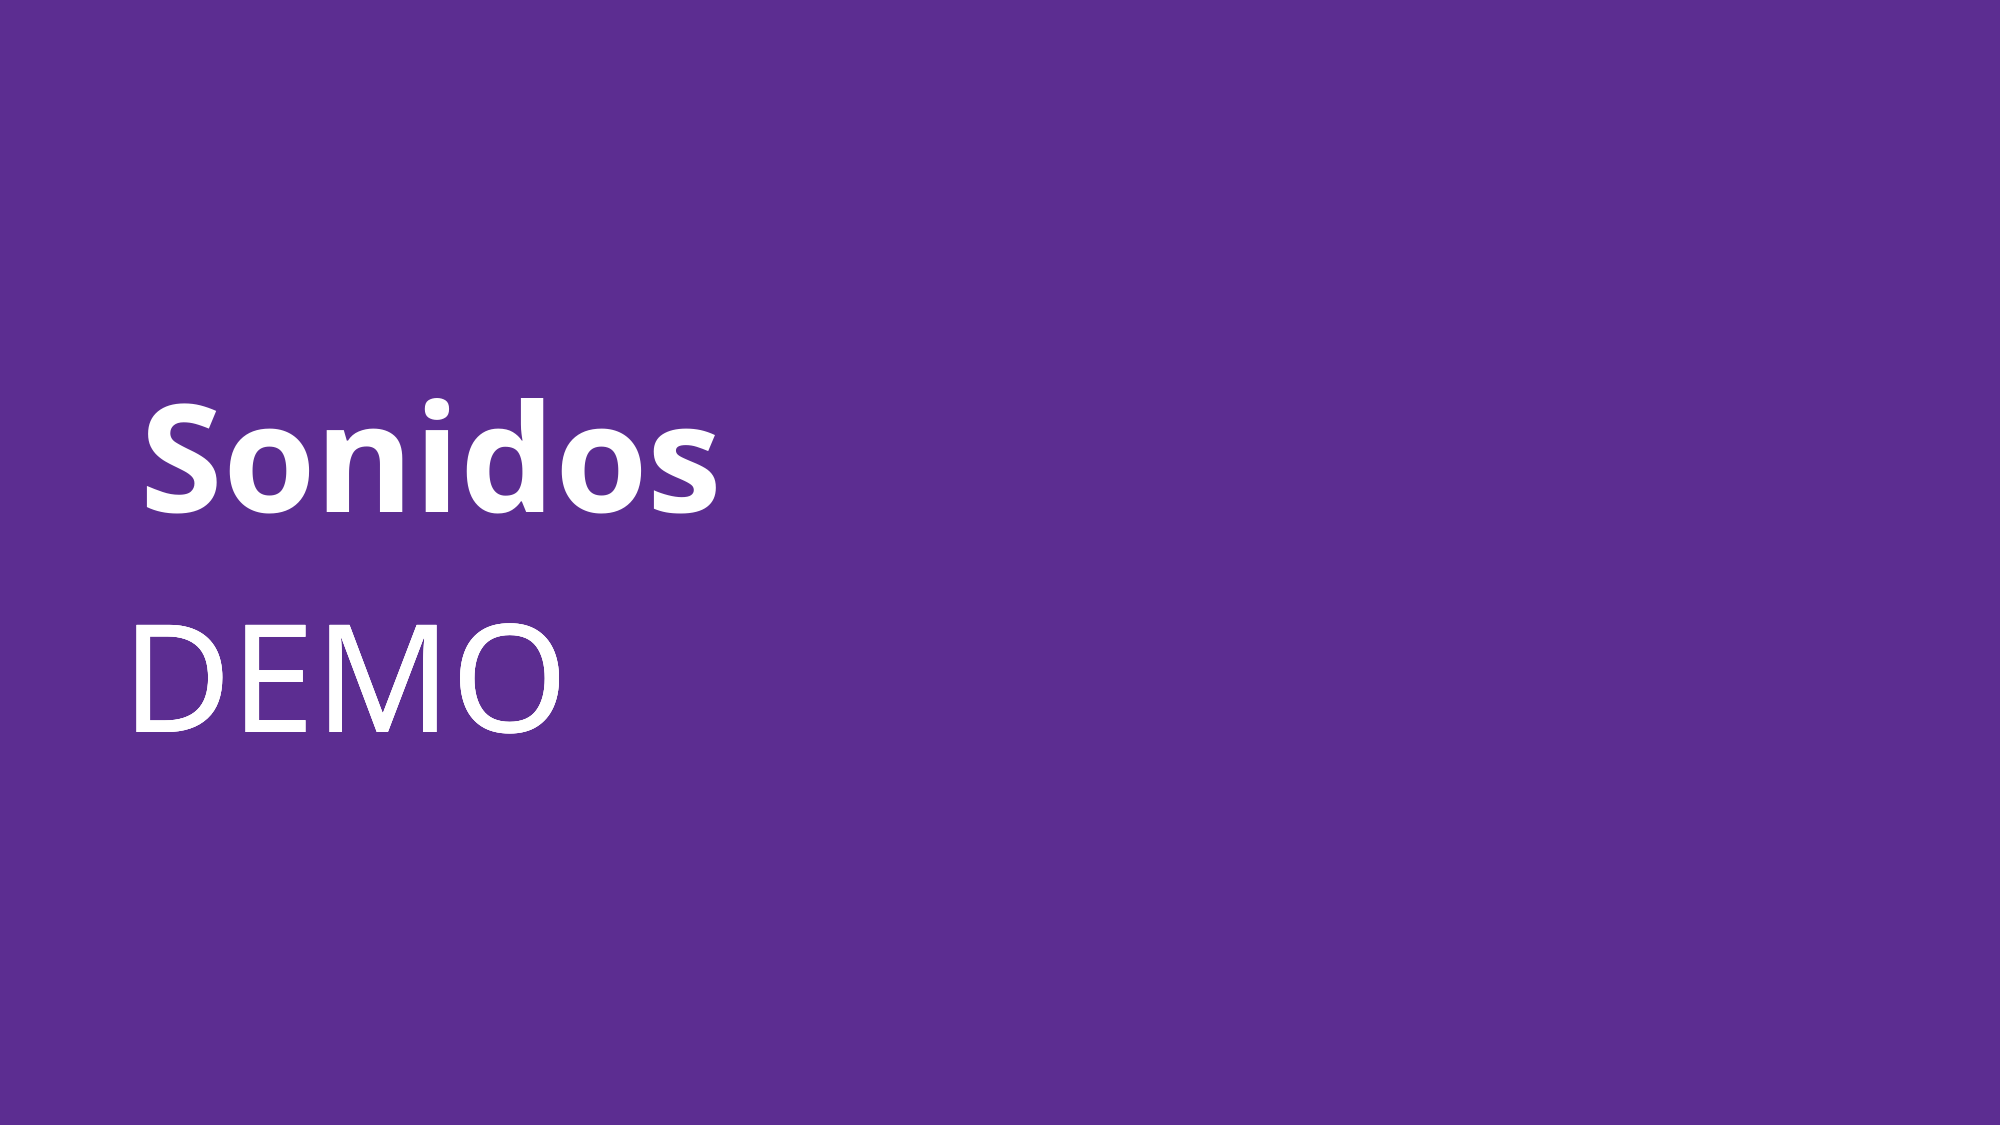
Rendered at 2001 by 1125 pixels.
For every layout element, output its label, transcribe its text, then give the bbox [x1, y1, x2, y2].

title Sonidos [118, 120, 1882, 563]
